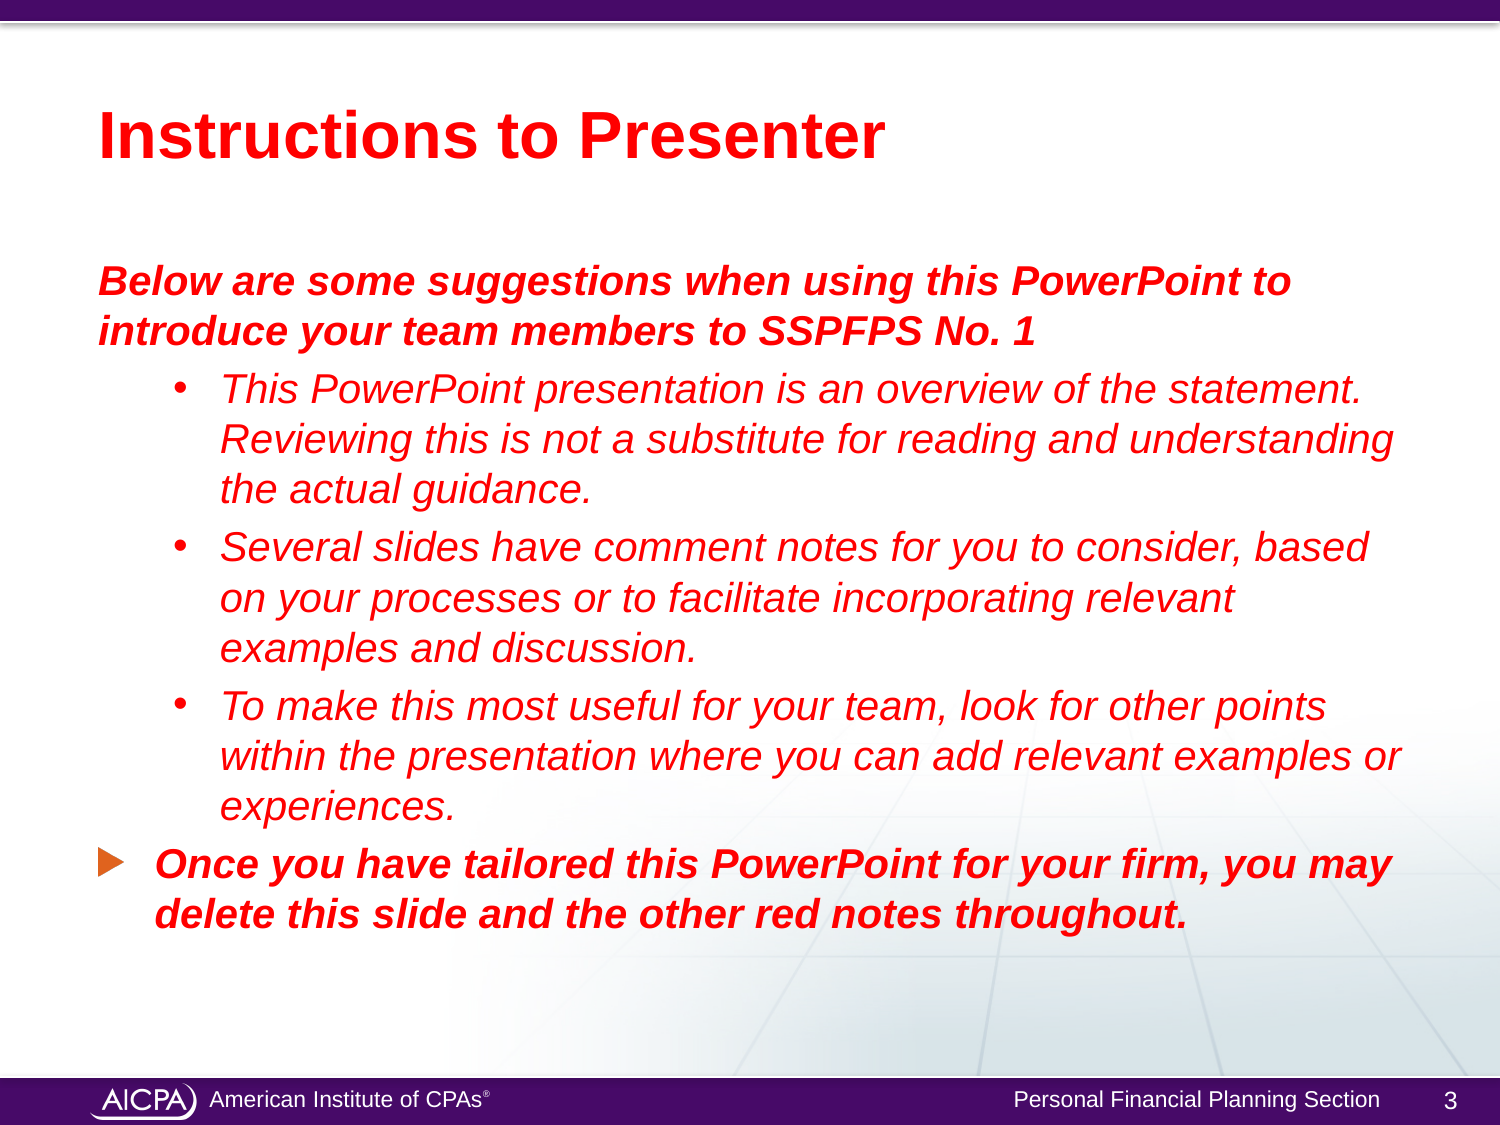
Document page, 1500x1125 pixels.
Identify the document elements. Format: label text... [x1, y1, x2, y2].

slide_number 3 [1395, 1069, 1473, 1125]
list Below are some suggestions when using this PowerPoint to introduce your team members to SSPFPS No. 1 This PowerPoint presentation is an overview of the statement. Reviewing this is not a substitute for reading and understanding the actual guidance. Several slides have comment notes for you to consider, based on your processes or to facilitate incorporating relevant examples and discussion. To make this most useful for your team, look for other points within the presentation where you can add relevant examples or experiences. Once you have tailored this PowerPoint for your firm, you may delete this slide and the other red notes throughout. [83, 246, 1425, 1029]
picture [90, 1083, 199, 1120]
title Instructions to Presenter [83, 58, 1425, 206]
picture [98, 847, 124, 877]
